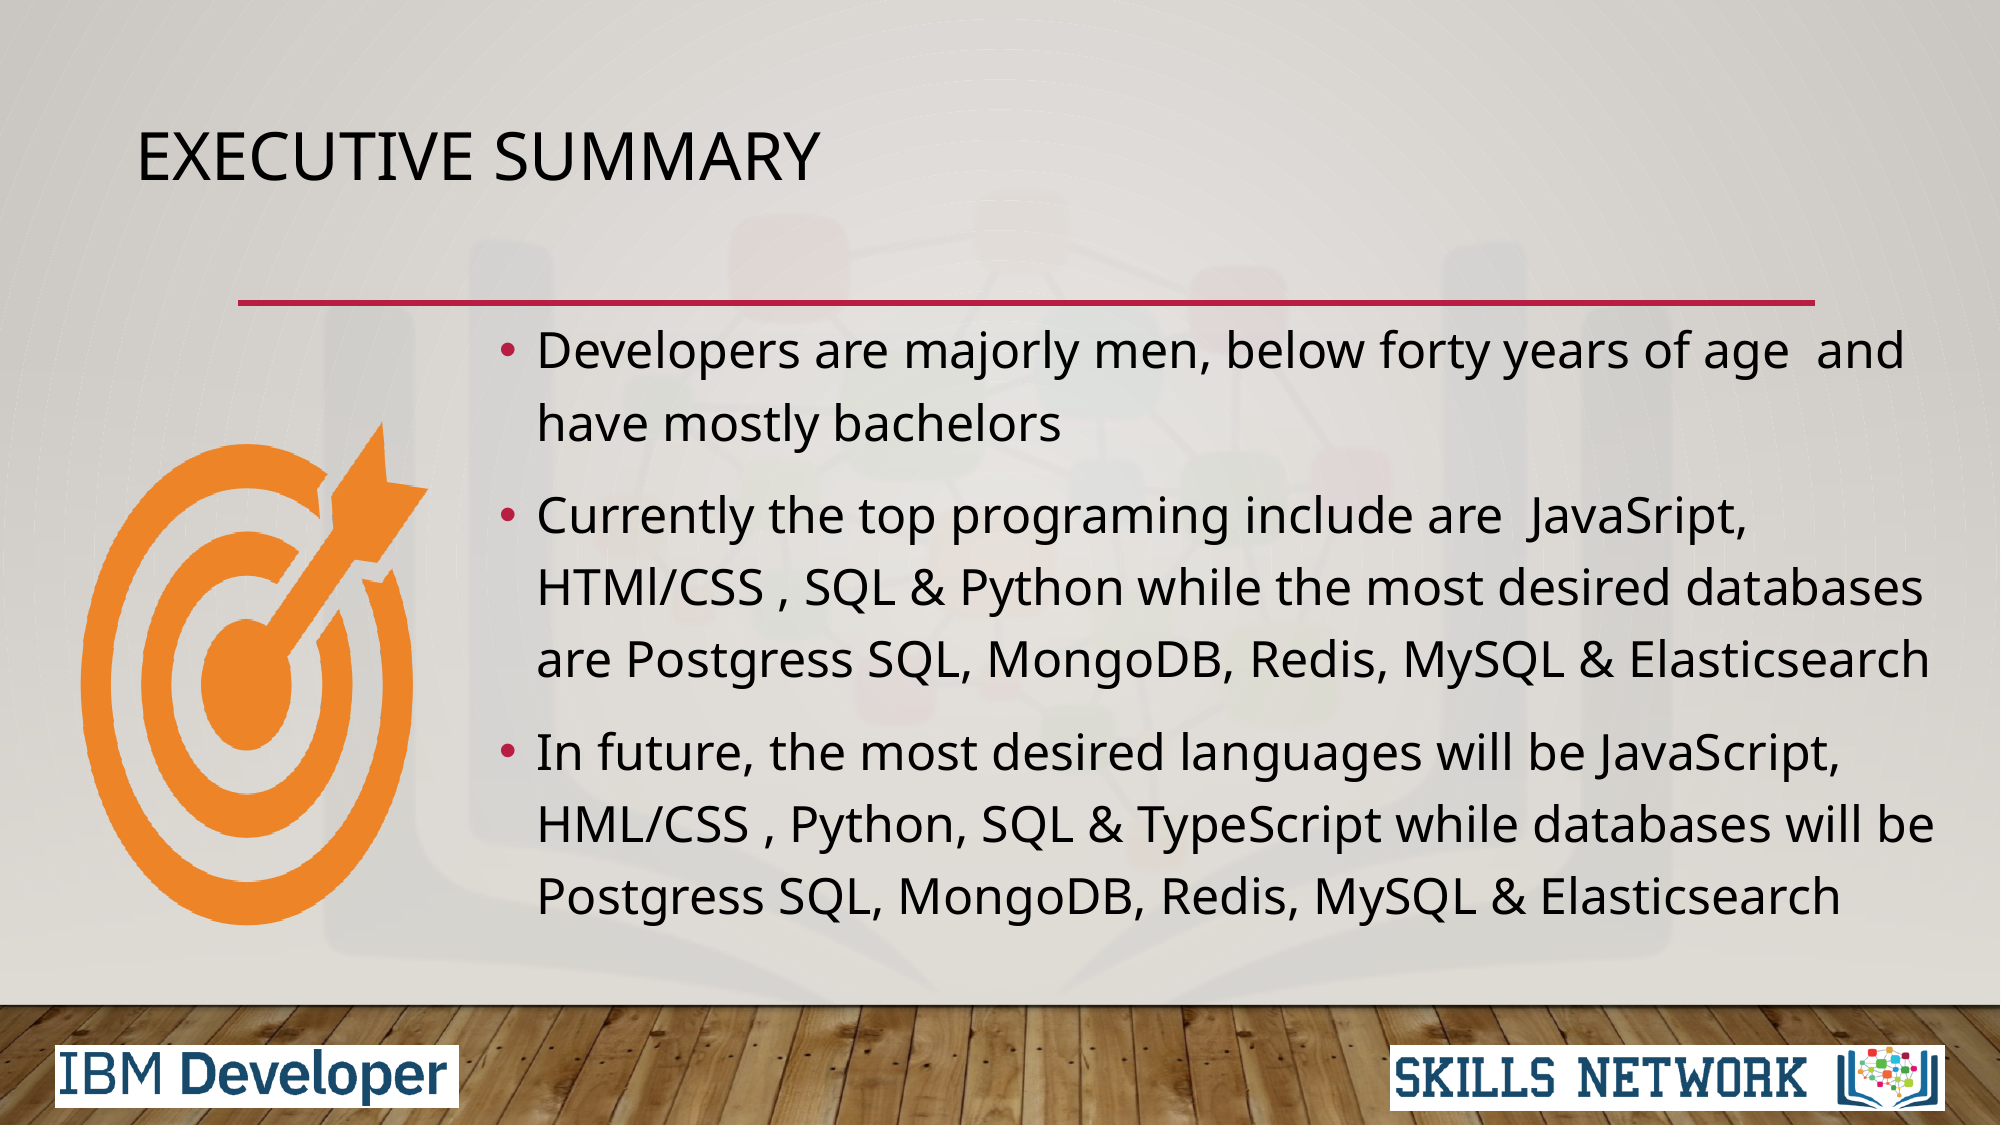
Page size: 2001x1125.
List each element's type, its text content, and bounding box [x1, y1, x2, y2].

list Developers are majorly men, below forty years of age and have mostly bachelors Currently the top programing include are JavaSript, HTMl/CSS , SQL & Python while the most desired databases are Postgress SQL, MongoDB, Redis, MySQL & Elasticsearch In future, the most desired languages will be JavaScript, HML/CSS , Python, SQL & TypeScript while databases will be Postgress SQL, MongoDB, Redis, MySQL & Elasticsearch [484, 299, 1954, 1032]
picture [0, 1005, 2000, 1125]
title EXECUTIVE SUMMARY [120, 50, 1526, 268]
picture [46, 376, 460, 977]
